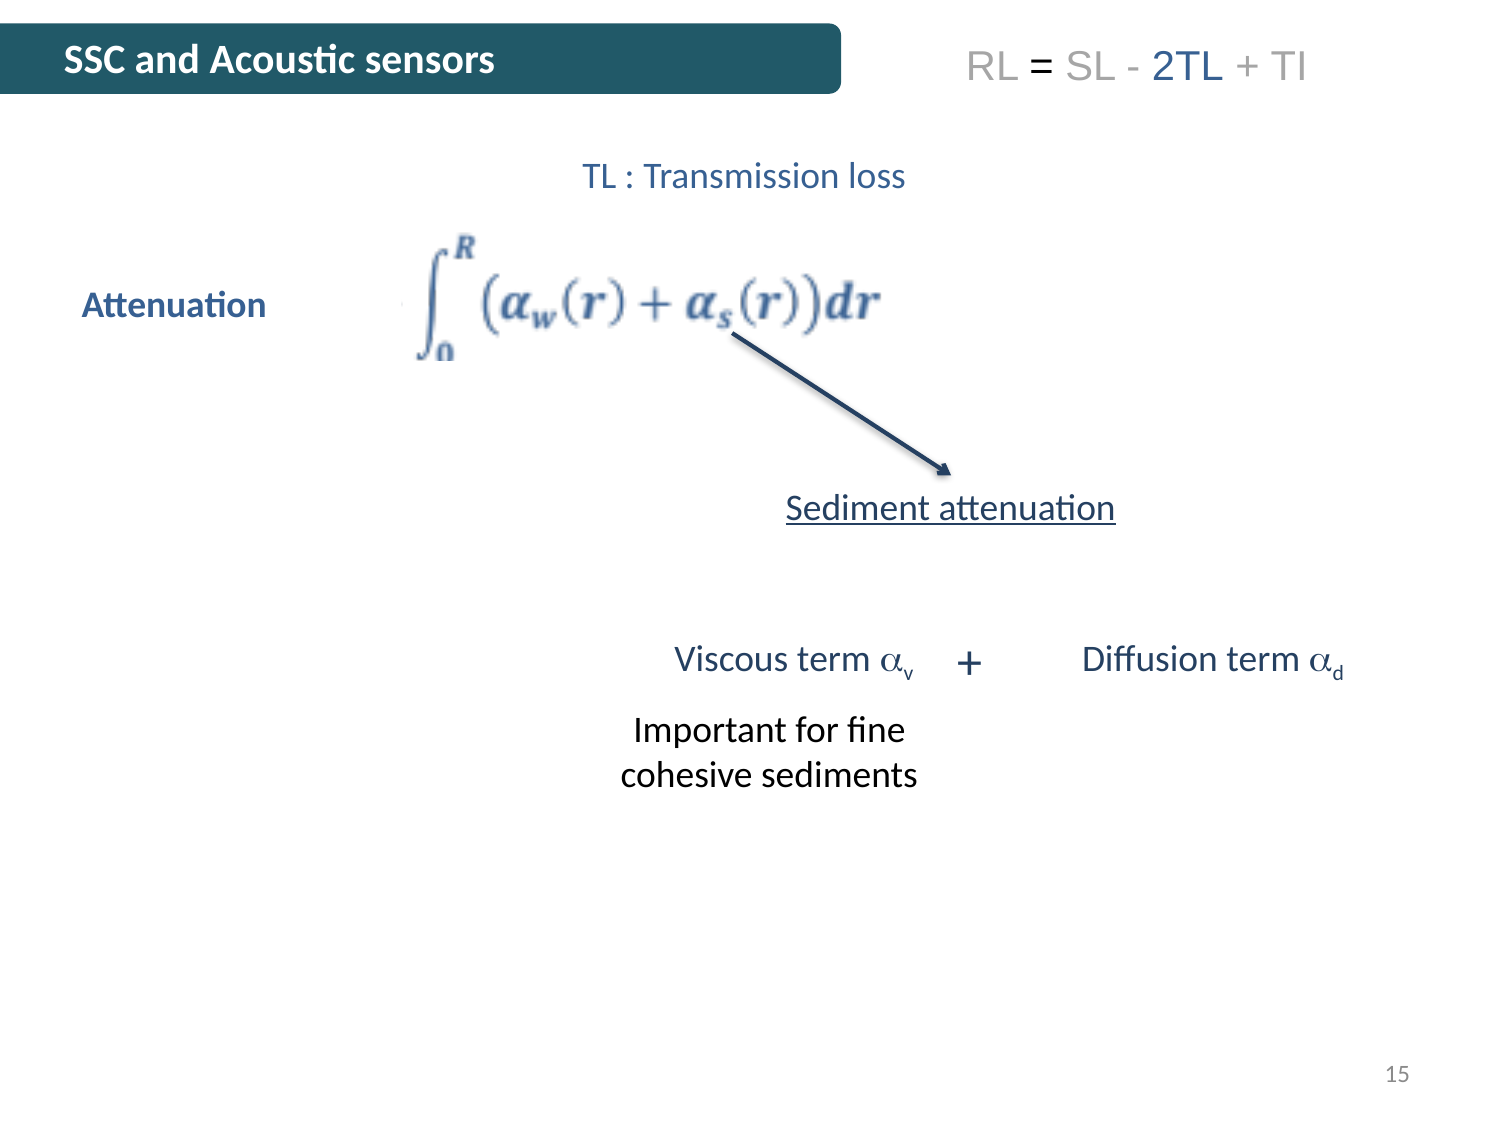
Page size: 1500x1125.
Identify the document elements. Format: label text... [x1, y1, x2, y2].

text_box + [942, 621, 998, 697]
text_box Diffusion term ad [1067, 626, 1360, 693]
text_box Sediment attenuation [770, 475, 1132, 536]
text_box RL = SL - 2TL + TI [951, 31, 1395, 97]
slide_number 15 [1074, 1042, 1425, 1103]
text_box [731, 332, 952, 476]
picture [401, 231, 1306, 385]
text_box Viscous term av [659, 626, 929, 693]
text_box Attenuation [66, 272, 282, 333]
text_box TL : Transmission loss [567, 143, 922, 203]
text_box [0, 21, 844, 96]
text_box SSC and Acoustic sensors [49, 24, 511, 90]
text_box Important for fine cohesive sediments [596, 697, 943, 803]
